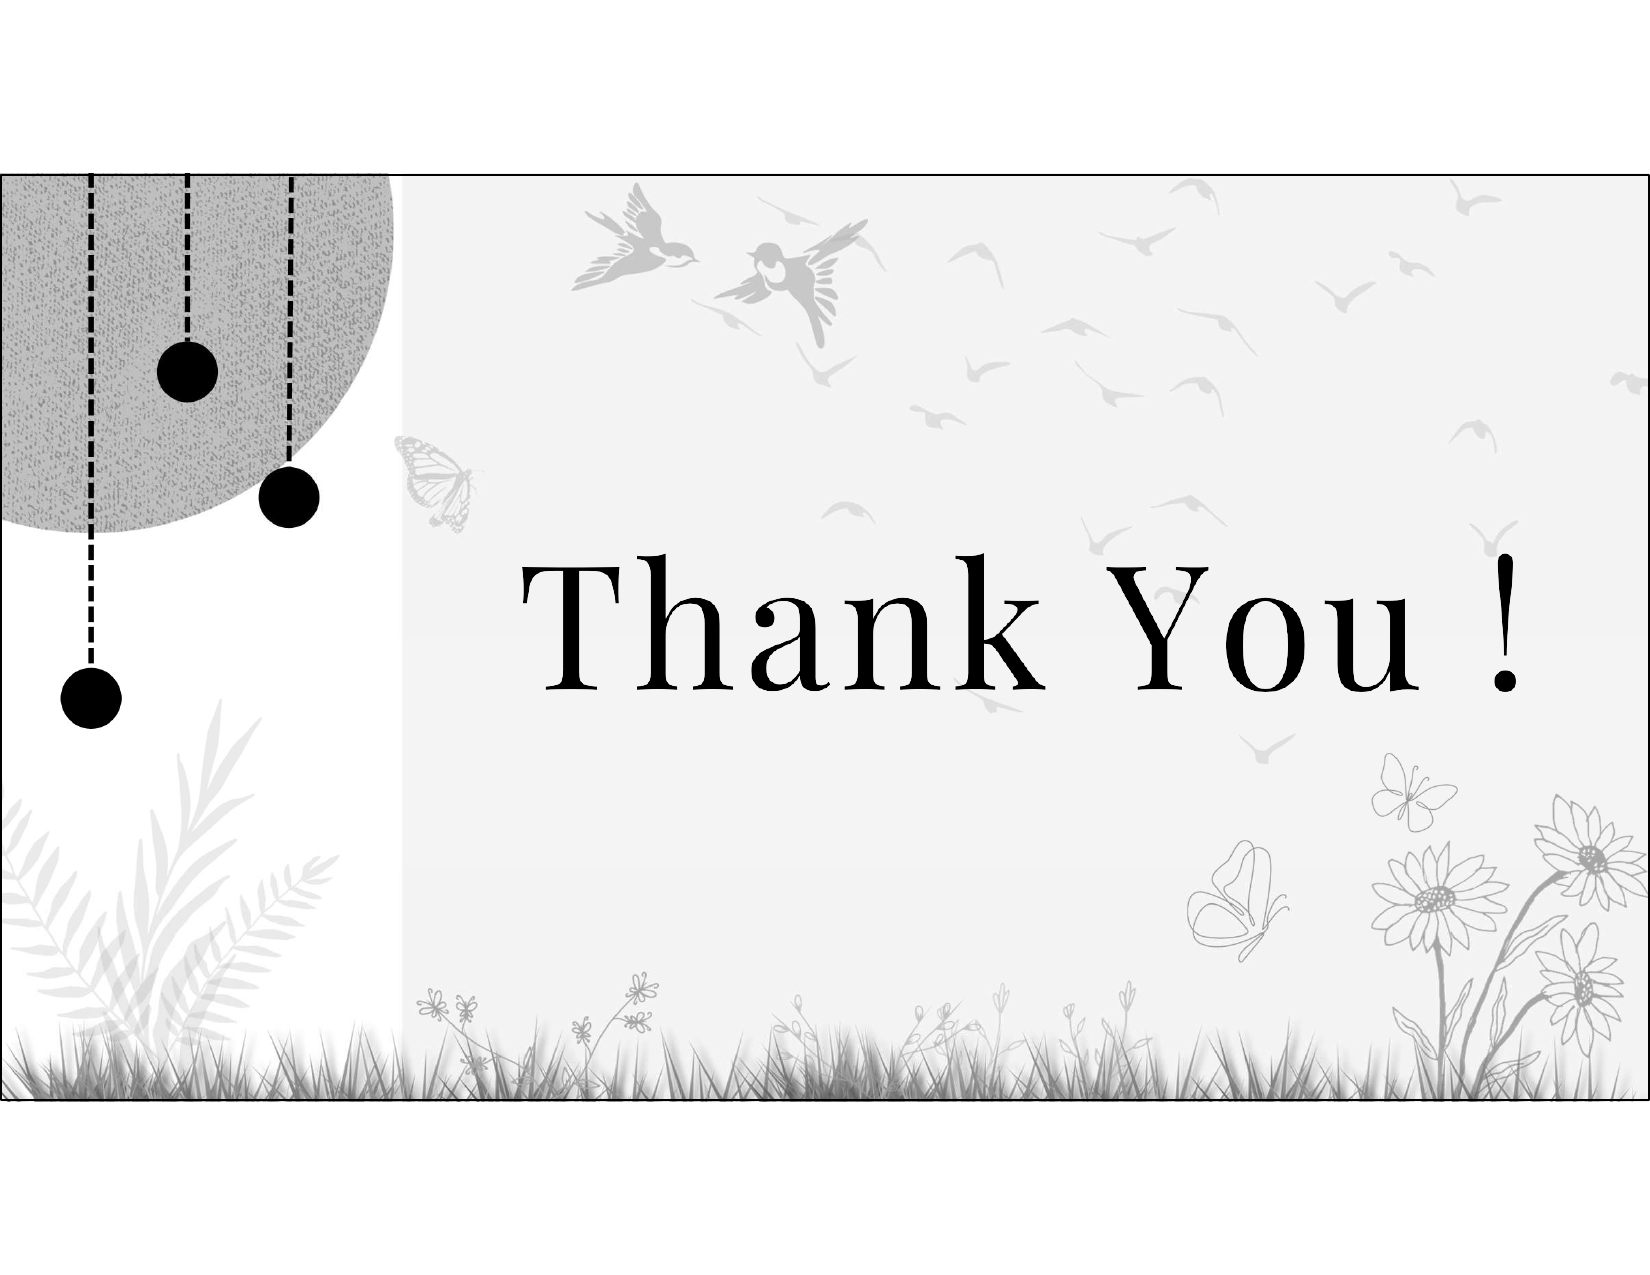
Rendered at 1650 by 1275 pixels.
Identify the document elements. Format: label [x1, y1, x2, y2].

text_box [0, 173, 1650, 1102]
